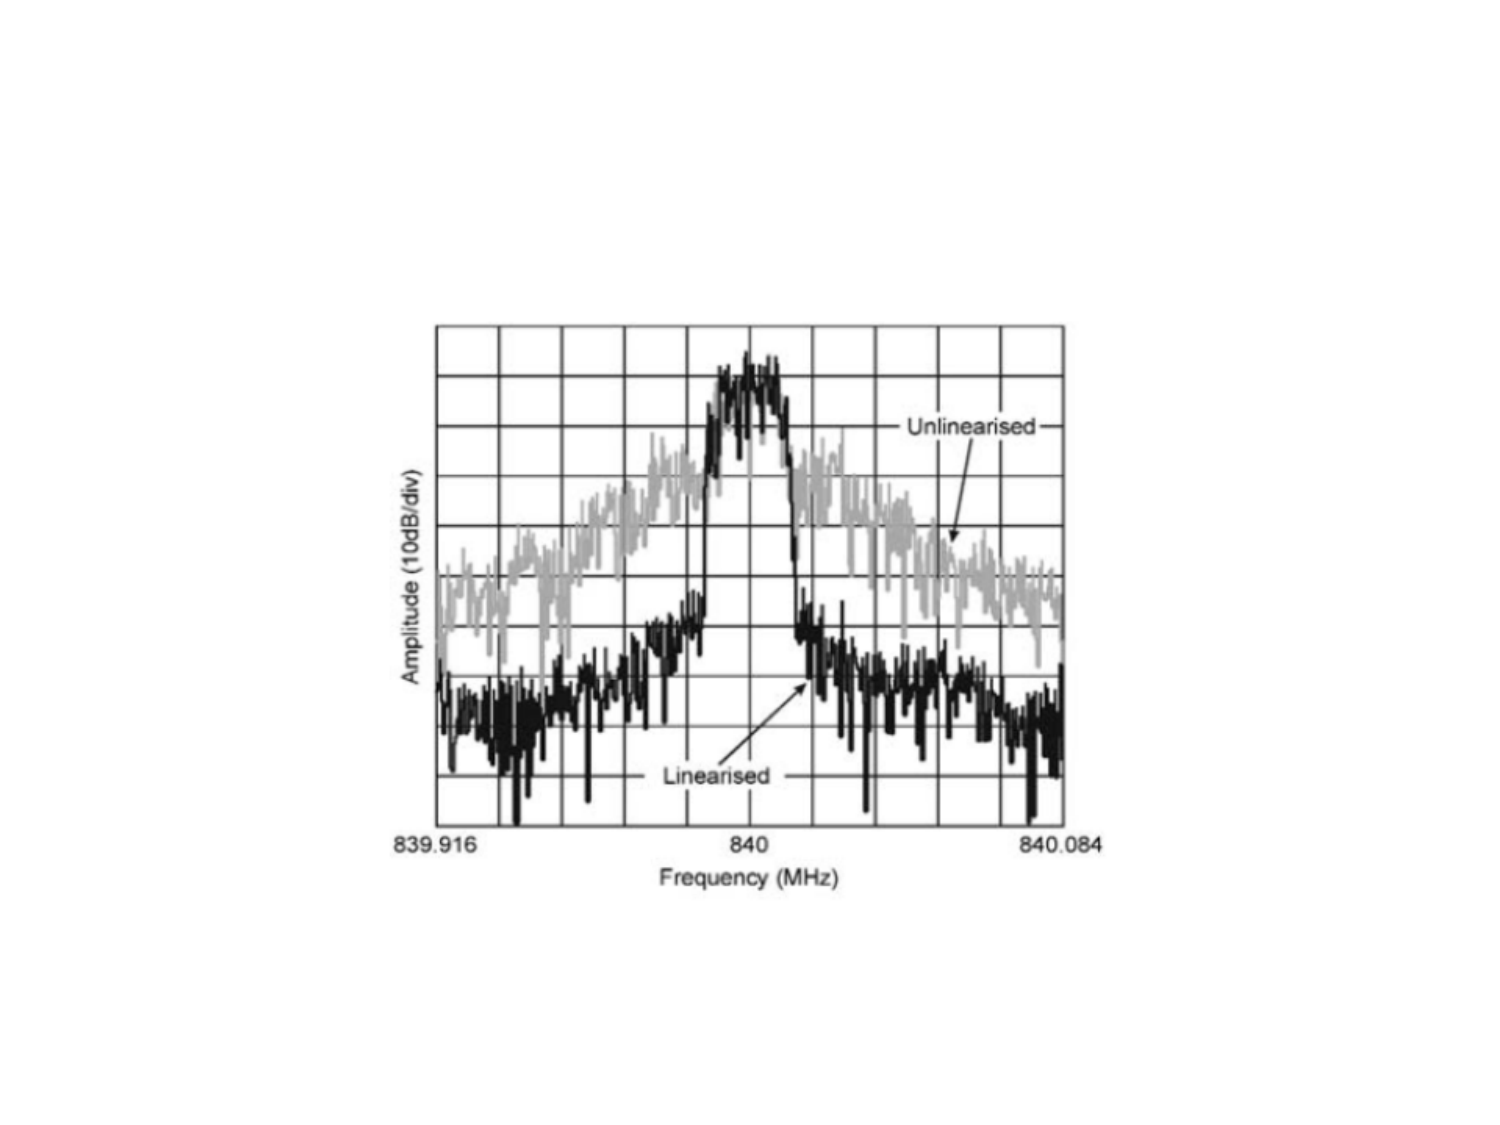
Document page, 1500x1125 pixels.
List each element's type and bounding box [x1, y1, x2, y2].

picture [348, 302, 1143, 999]
